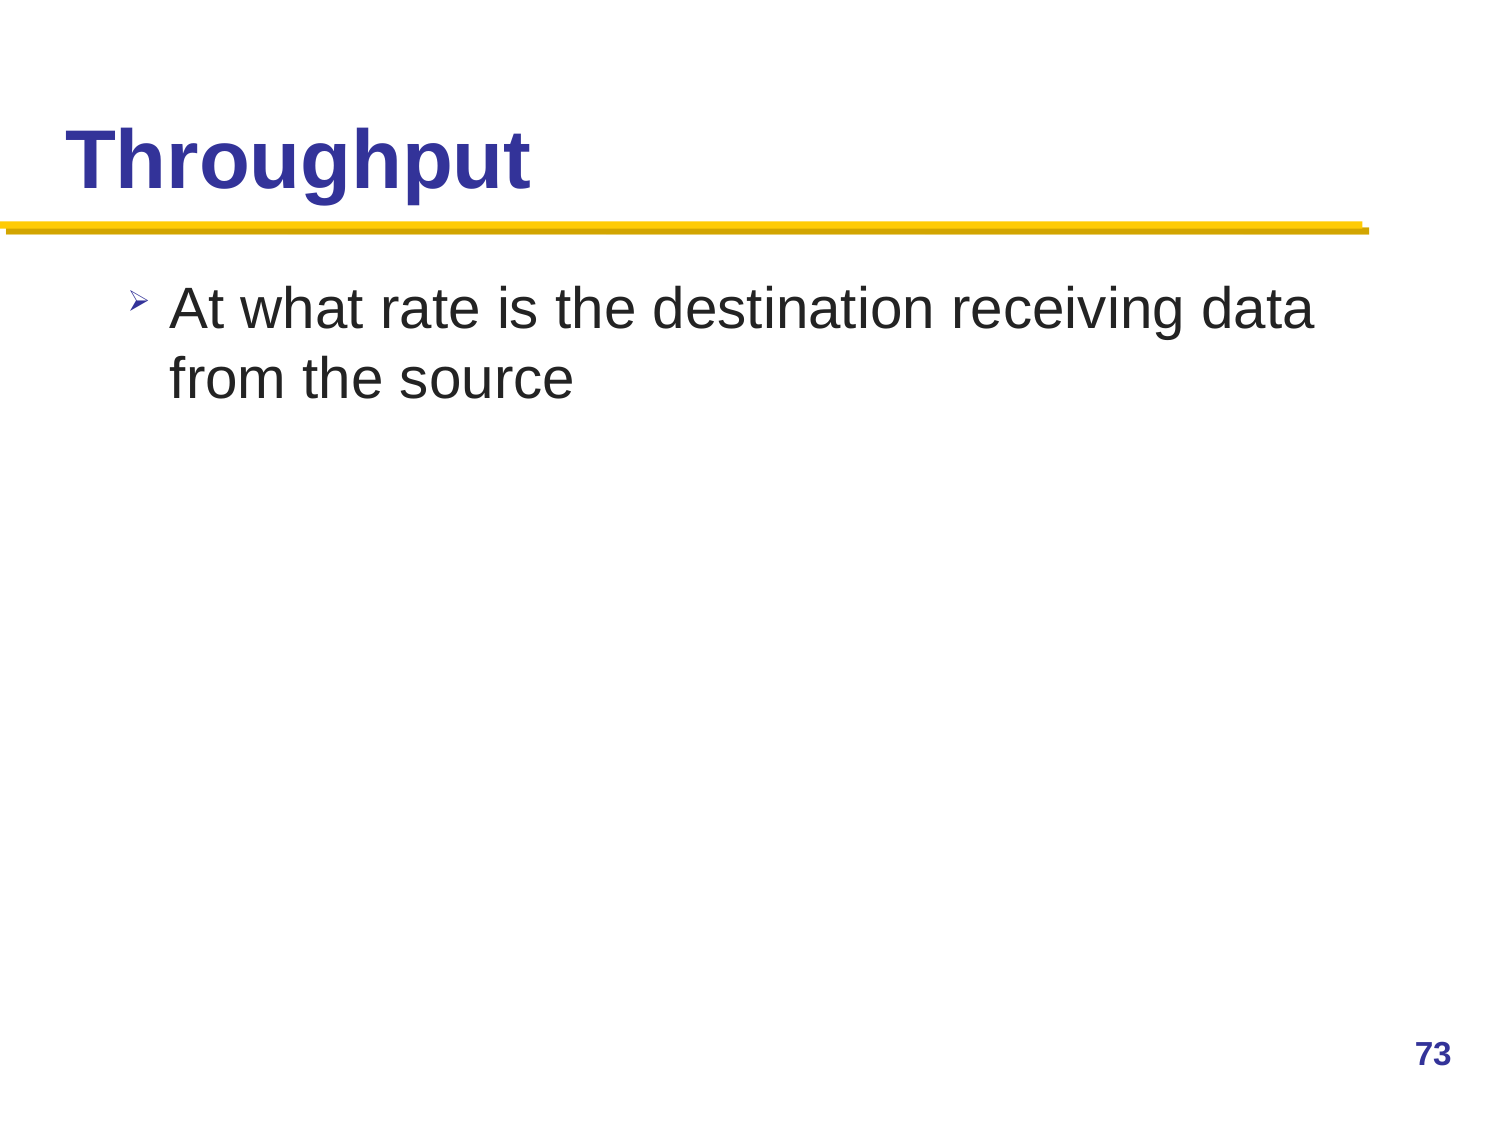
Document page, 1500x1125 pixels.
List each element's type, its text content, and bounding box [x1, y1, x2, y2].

slide_number 73 [1400, 1025, 1500, 1100]
list At what rate is the destination receiving data from the source [112, 262, 1413, 988]
title Throughput [49, 24, 1451, 213]
